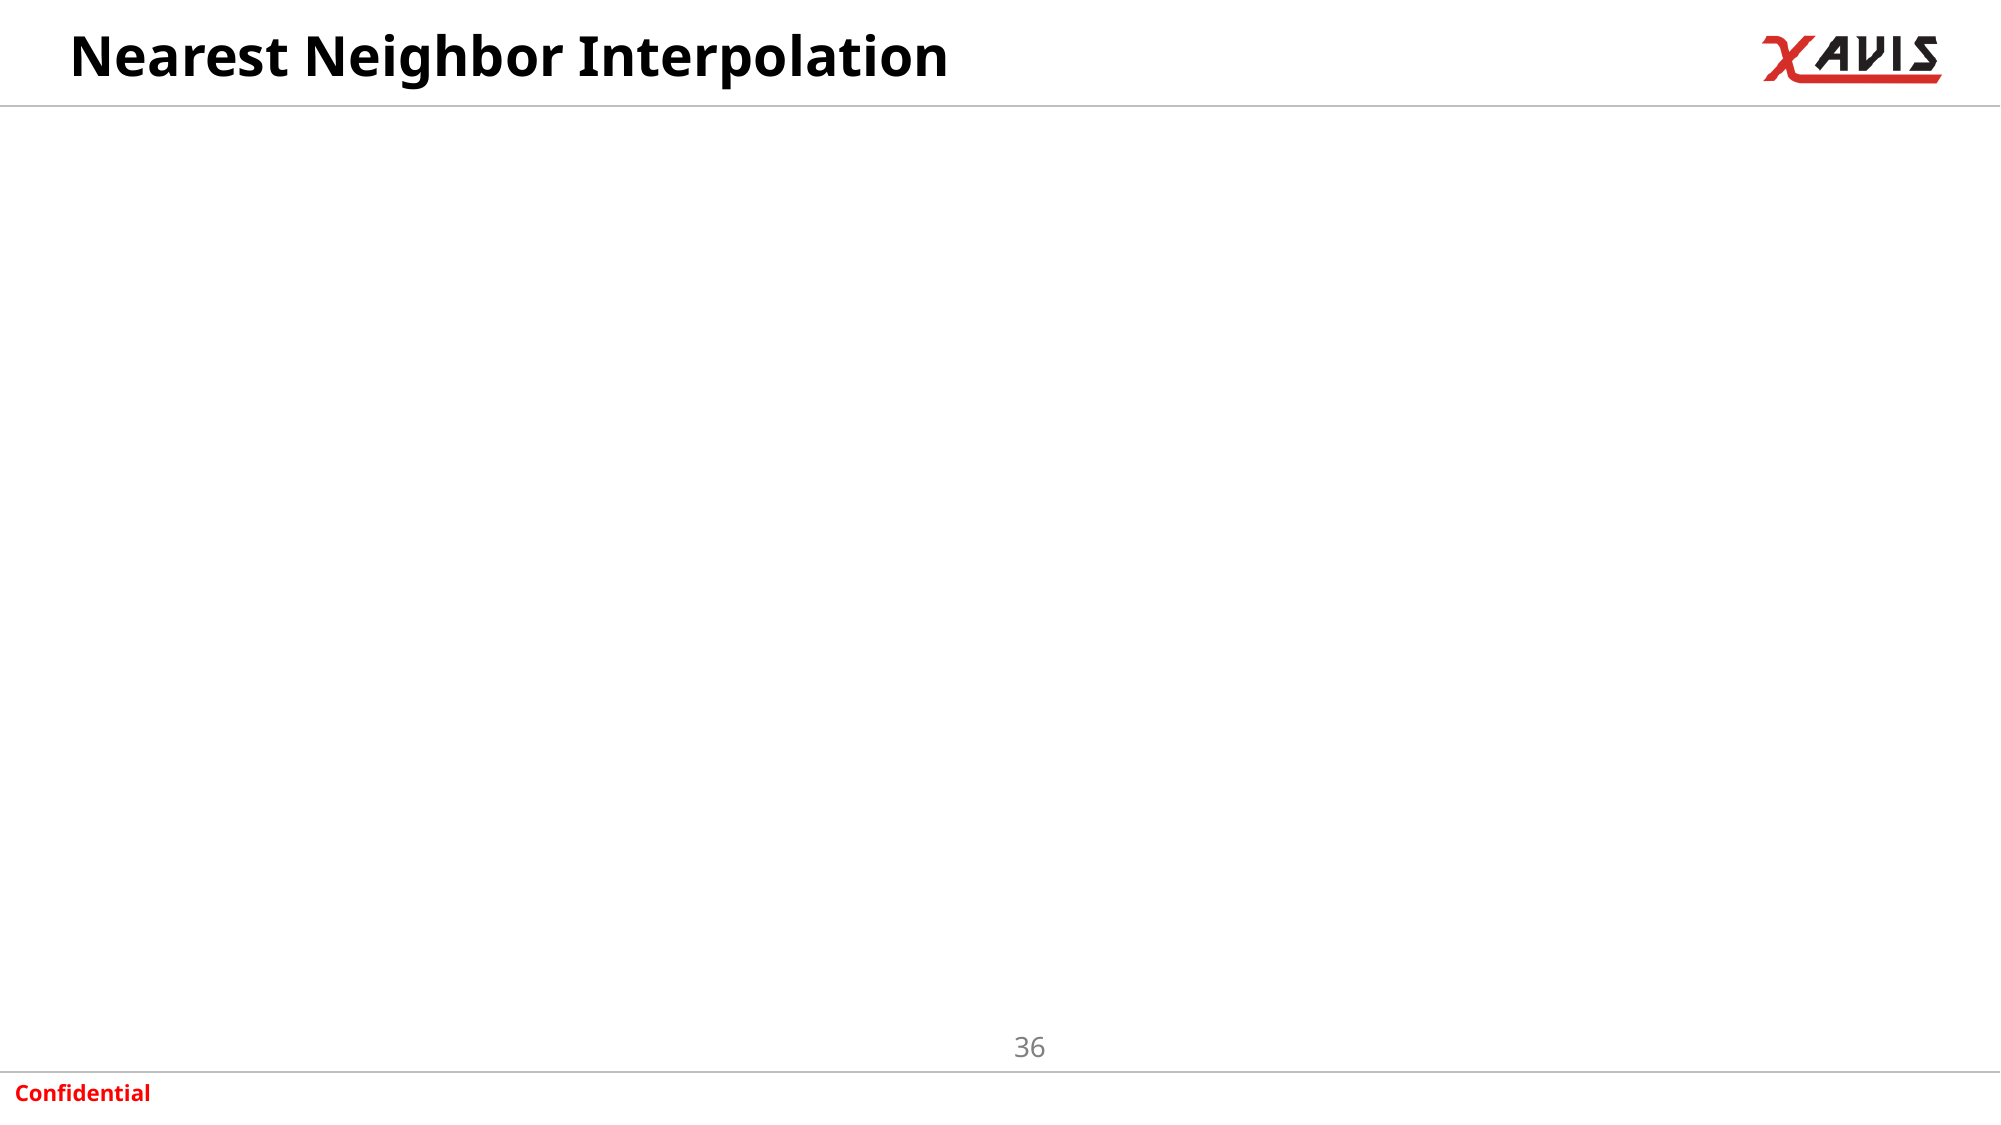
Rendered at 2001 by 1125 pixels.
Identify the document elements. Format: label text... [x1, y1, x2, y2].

title Nearest Neighbor Interpolation [55, 23, 1270, 85]
picture [1756, 26, 1946, 89]
